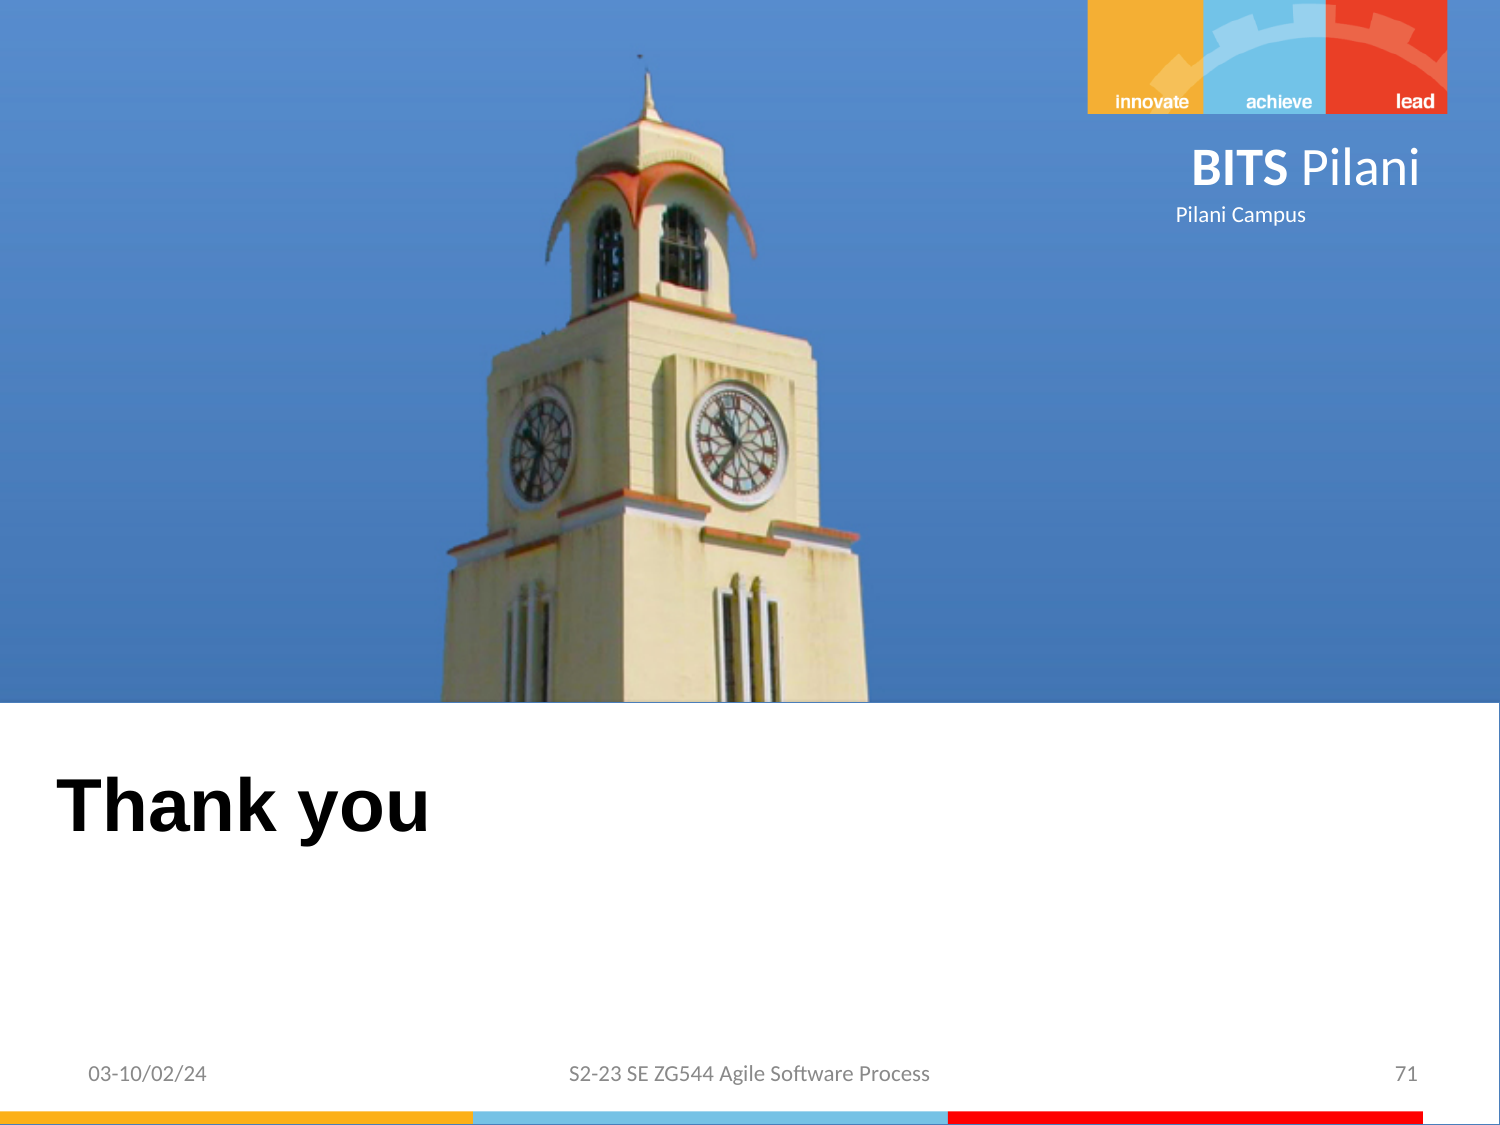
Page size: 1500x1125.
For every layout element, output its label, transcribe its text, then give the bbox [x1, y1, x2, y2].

picture [0, 0, 1500, 702]
list Thank you [49, 761, 1438, 1026]
slide_number 71 [1385, 1054, 1426, 1091]
text_box 03-10/02/24 [81, 1052, 419, 1093]
text_box S2-23 SE ZG544 Agile Software Process [519, 1052, 981, 1093]
